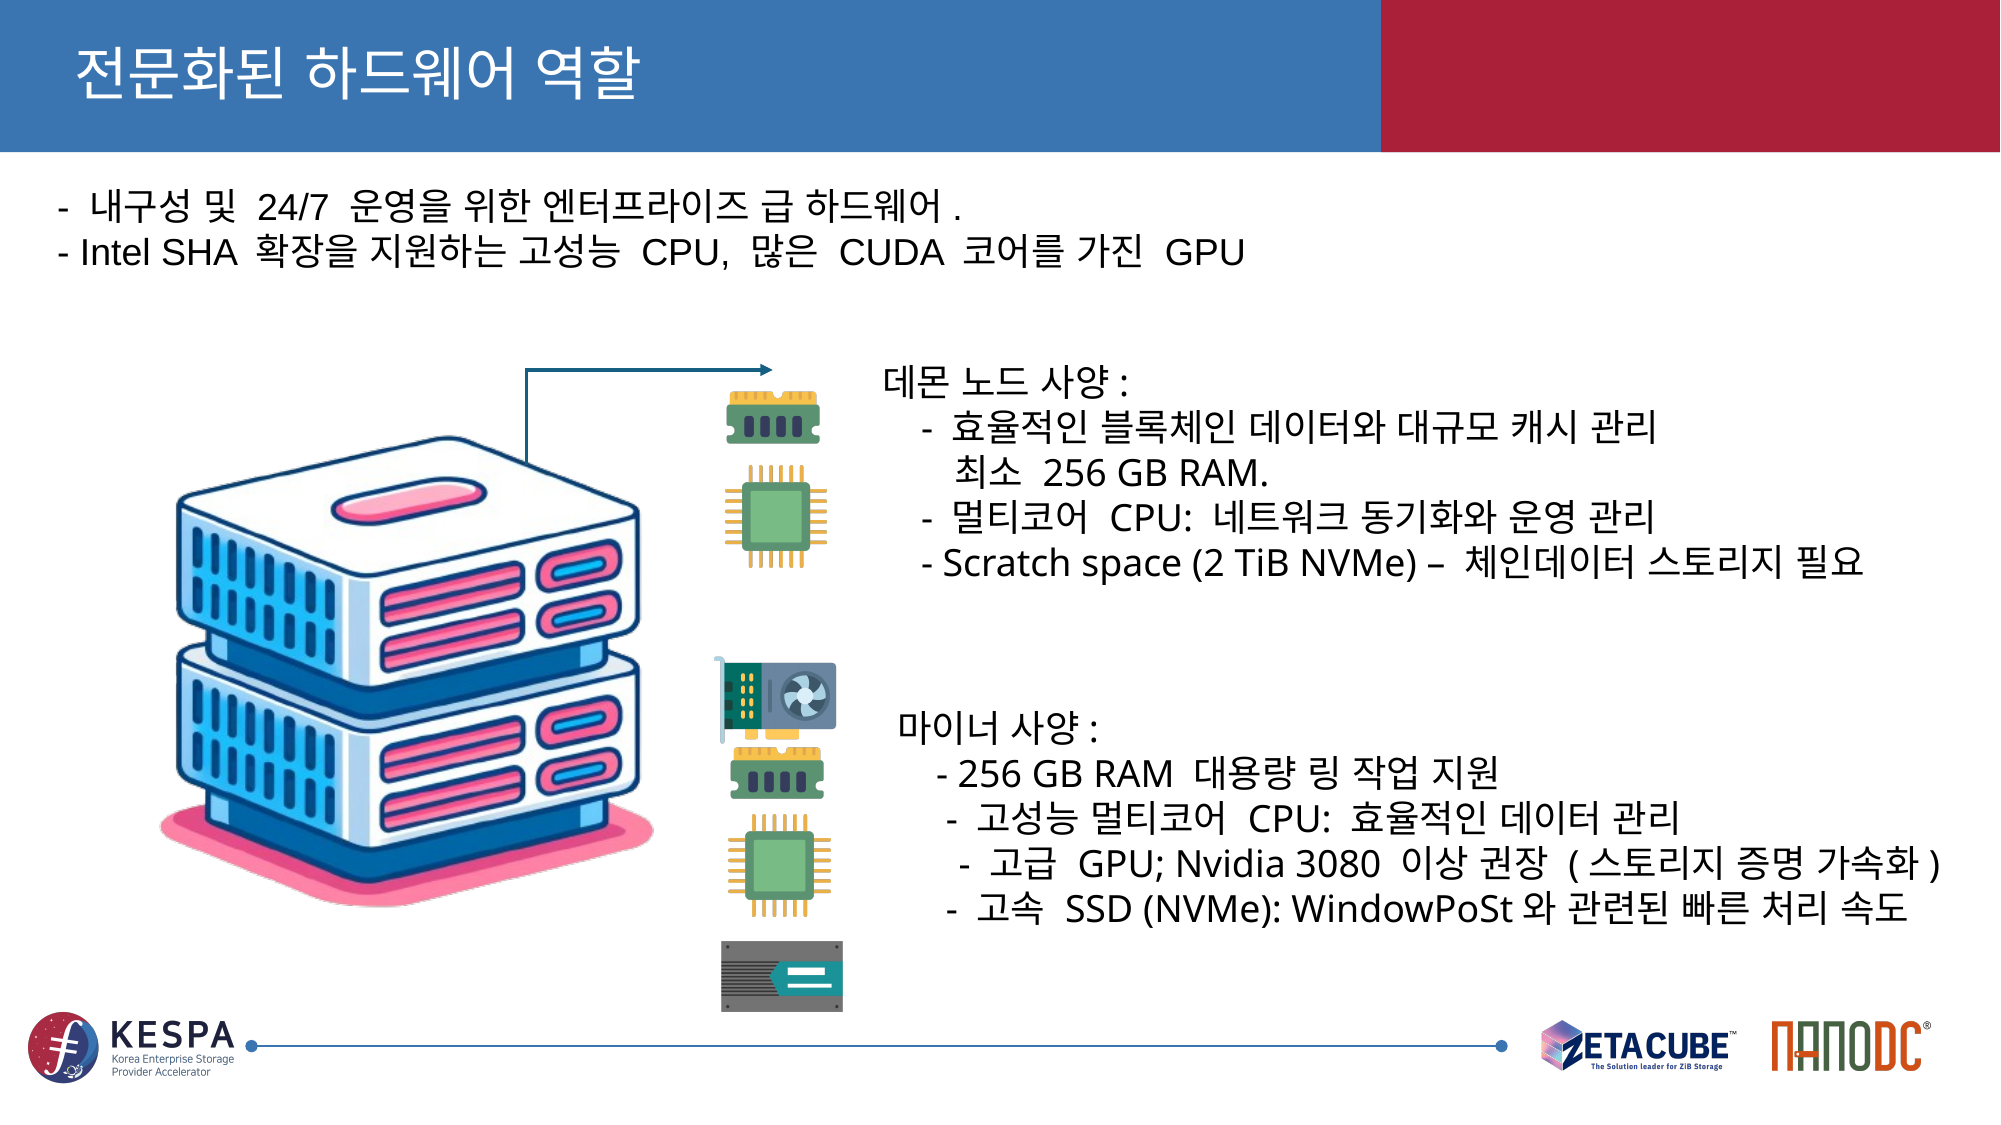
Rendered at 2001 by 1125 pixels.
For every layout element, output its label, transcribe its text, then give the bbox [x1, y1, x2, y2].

text_box [0, 0, 1380, 154]
text_box 전문화된 하드웨어 역할 [59, 27, 897, 125]
picture [26, 1010, 236, 1084]
text_box - 내구성 및 24/7 운영을 위한 엔터프라이즈 급 하드웨어. - Intel SHA 확장을 지원하는 고성능 CPU, 많은 CUDA 코어를 가진 GPU [42, 176, 1454, 281]
picture [1771, 1021, 1932, 1072]
subtitle 마이너 사양: - 256 GB RAM 대용량 링 작업 지원 - 고성능 멀티코어 CPU: 효율적인 데이터 관리 - 고급 GPU; Nvidia 3080 이상 권장 (스토리지 증명 가속화) - 고속 SSD (NVMe): WindowPoSt와 관련된 빠른 처리 속도 [896, 637, 1951, 1125]
picture [58, 317, 844, 1012]
text_box 데몬 노드 사양: - 효율적인 블록체인 데이터와 대규모 캐시 관리 최소 256 GB RAM. - 멀티코어 CPU: 네트워크 동기화와 운영 관리 - Scratch space (2 TiB NVMe) – 체인데이터 스토리지 필요 [867, 351, 1961, 637]
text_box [525, 369, 774, 466]
text_box [1380, 0, 2000, 154]
picture [1541, 1019, 1739, 1073]
